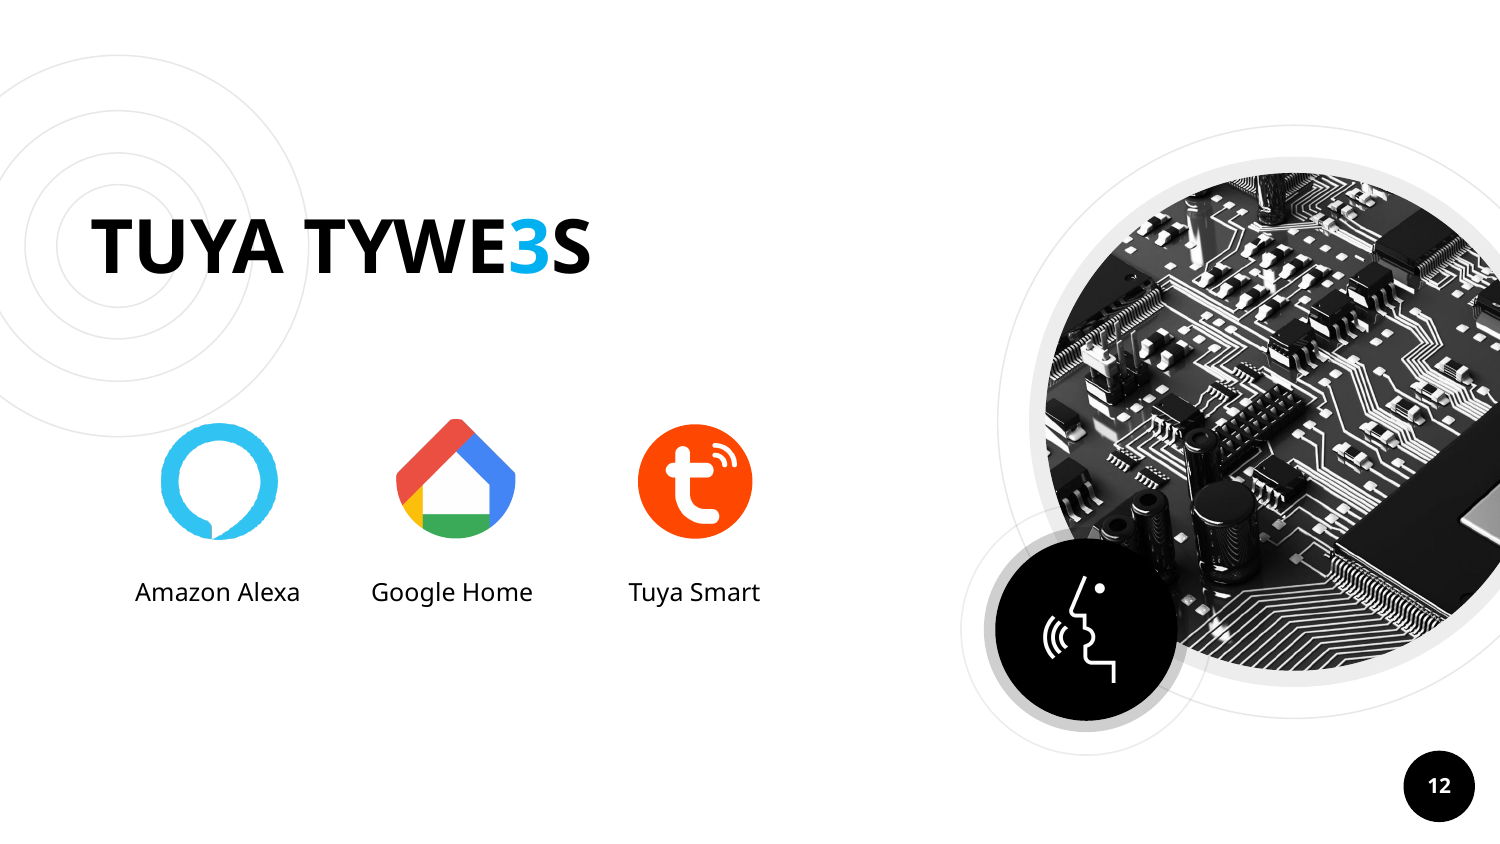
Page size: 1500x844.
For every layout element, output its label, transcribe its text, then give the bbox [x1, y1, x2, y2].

text_box [635, 422, 755, 541]
text_box [113, 376, 324, 568]
picture [1041, 574, 1116, 683]
text_box Tuya Smart [613, 568, 776, 614]
text_box [394, 417, 518, 541]
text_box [959, 503, 1213, 757]
text_box Amazon Alexa [120, 568, 316, 614]
slide_number 12 [1403, 750, 1475, 823]
title TUYA TYWE3S [75, 191, 638, 304]
text_box Google Home [356, 568, 556, 614]
picture [1045, 172, 1500, 671]
